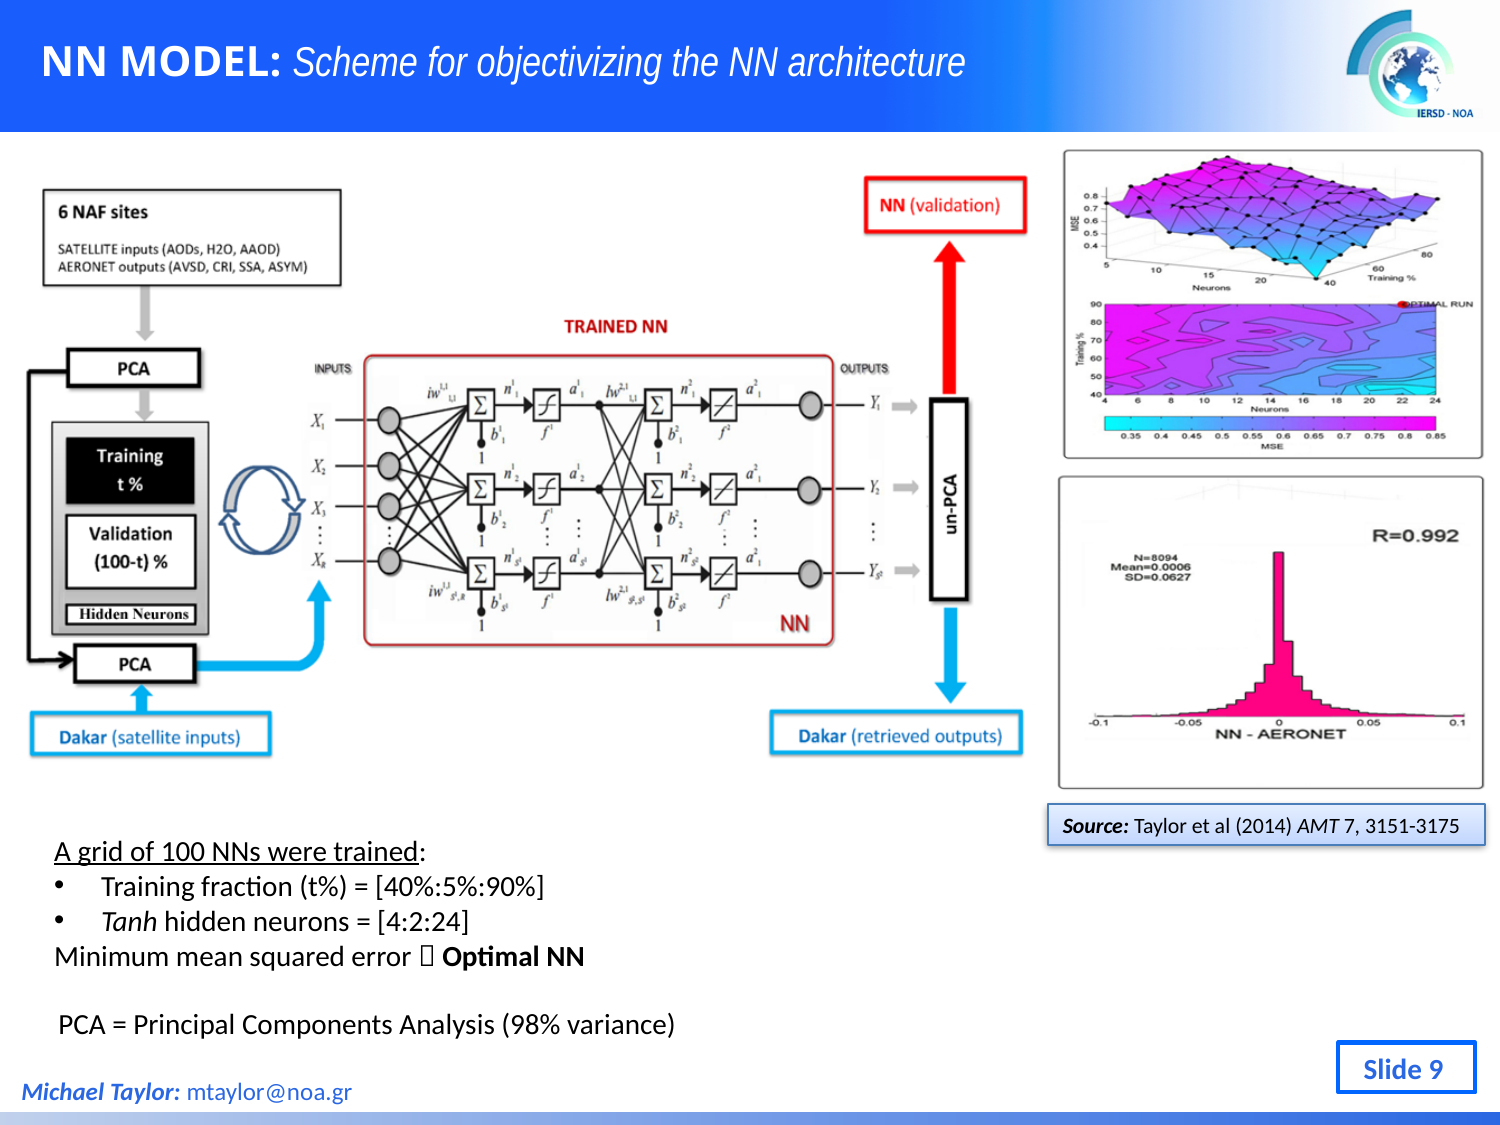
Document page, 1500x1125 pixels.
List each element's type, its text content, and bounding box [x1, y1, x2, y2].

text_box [39, 824, 696, 1049]
picture [2, 162, 1051, 778]
text_box Michael Taylor: mtaylor@noa.gr [6, 1067, 368, 1113]
text_box Slide 9 [1338, 1042, 1476, 1093]
text_box [0, 1110, 1500, 1125]
picture [0, 0, 1500, 132]
picture [1052, 141, 1492, 801]
text_box Source: Taylor et al (2014) AMT 7, 3151-3175 [1047, 803, 1486, 846]
